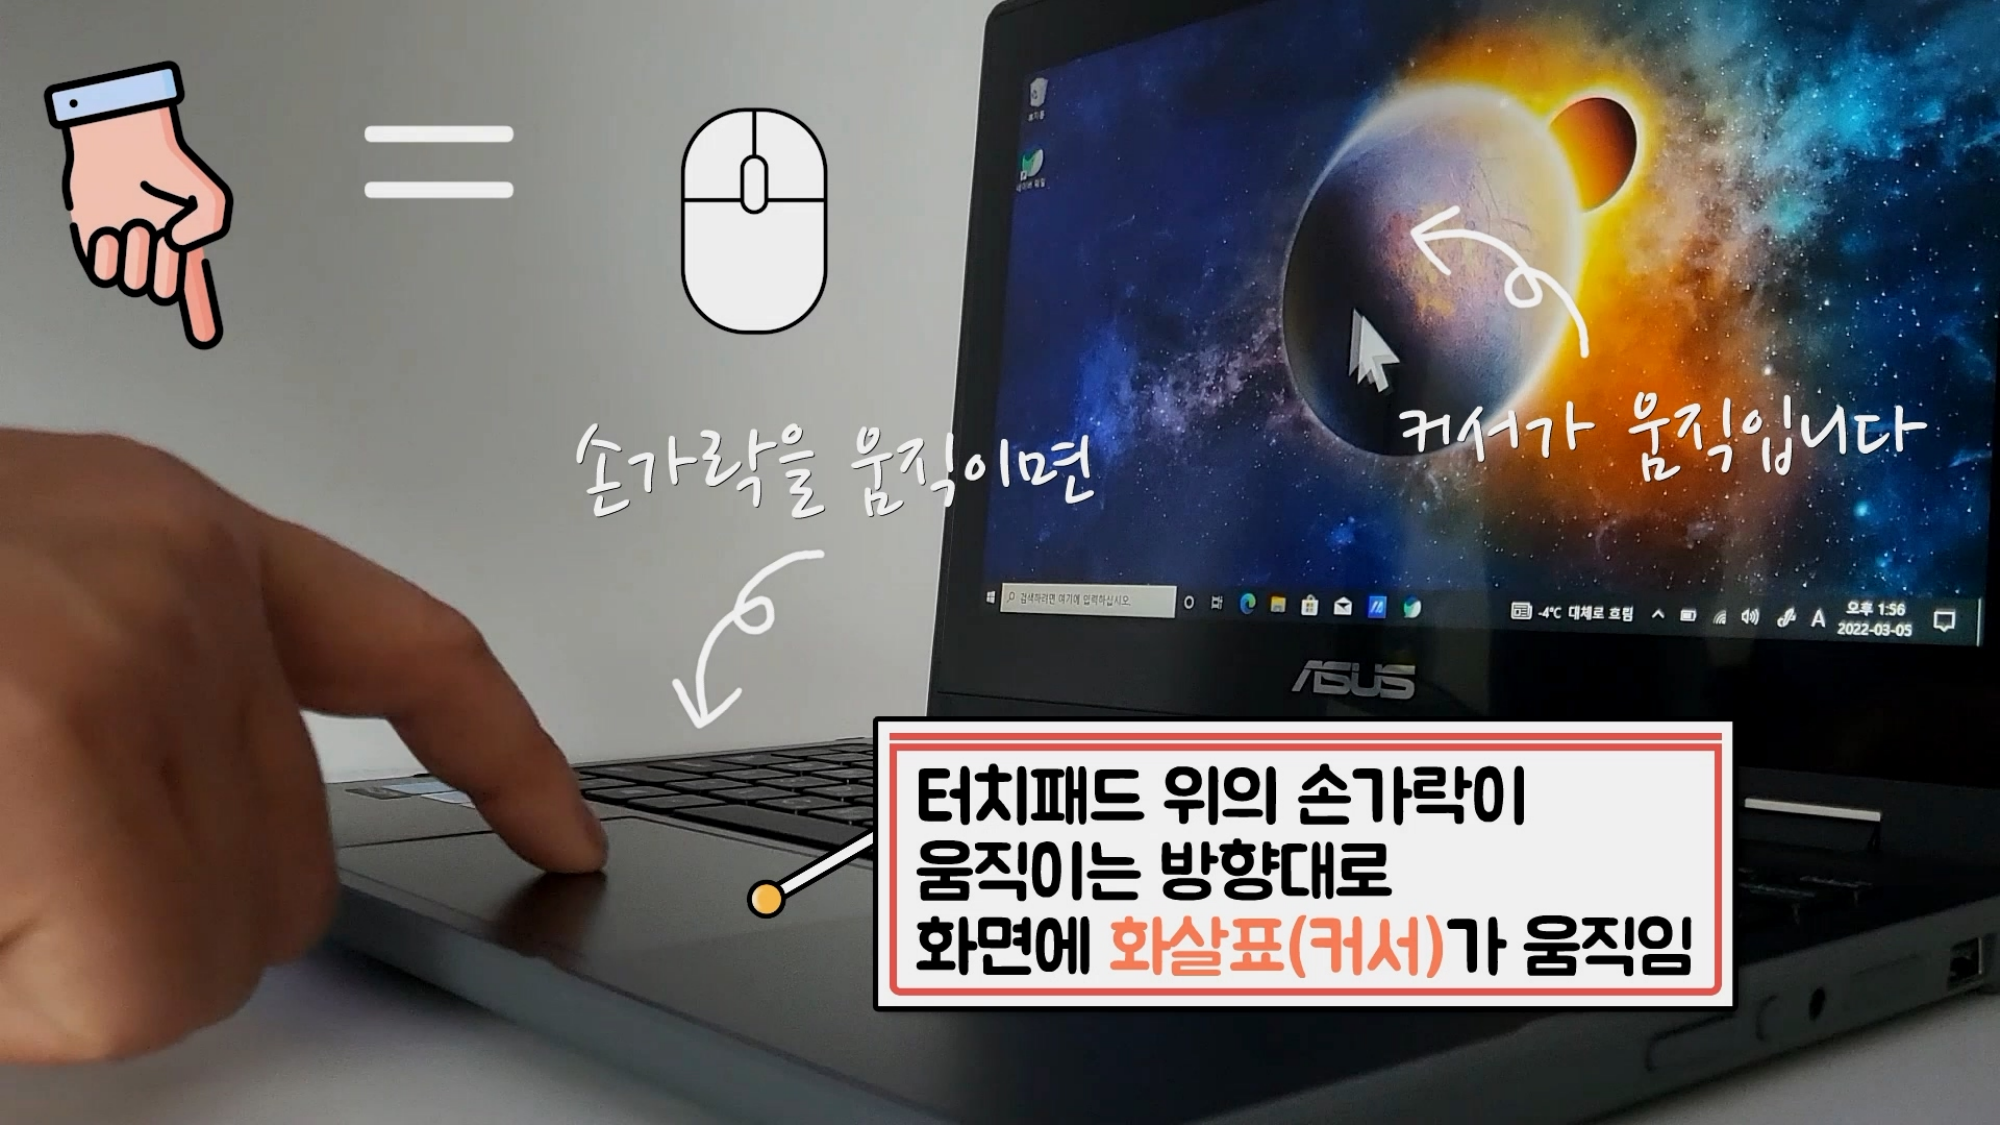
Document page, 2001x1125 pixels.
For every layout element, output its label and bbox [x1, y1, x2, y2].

list [0, 0, 2000, 1125]
